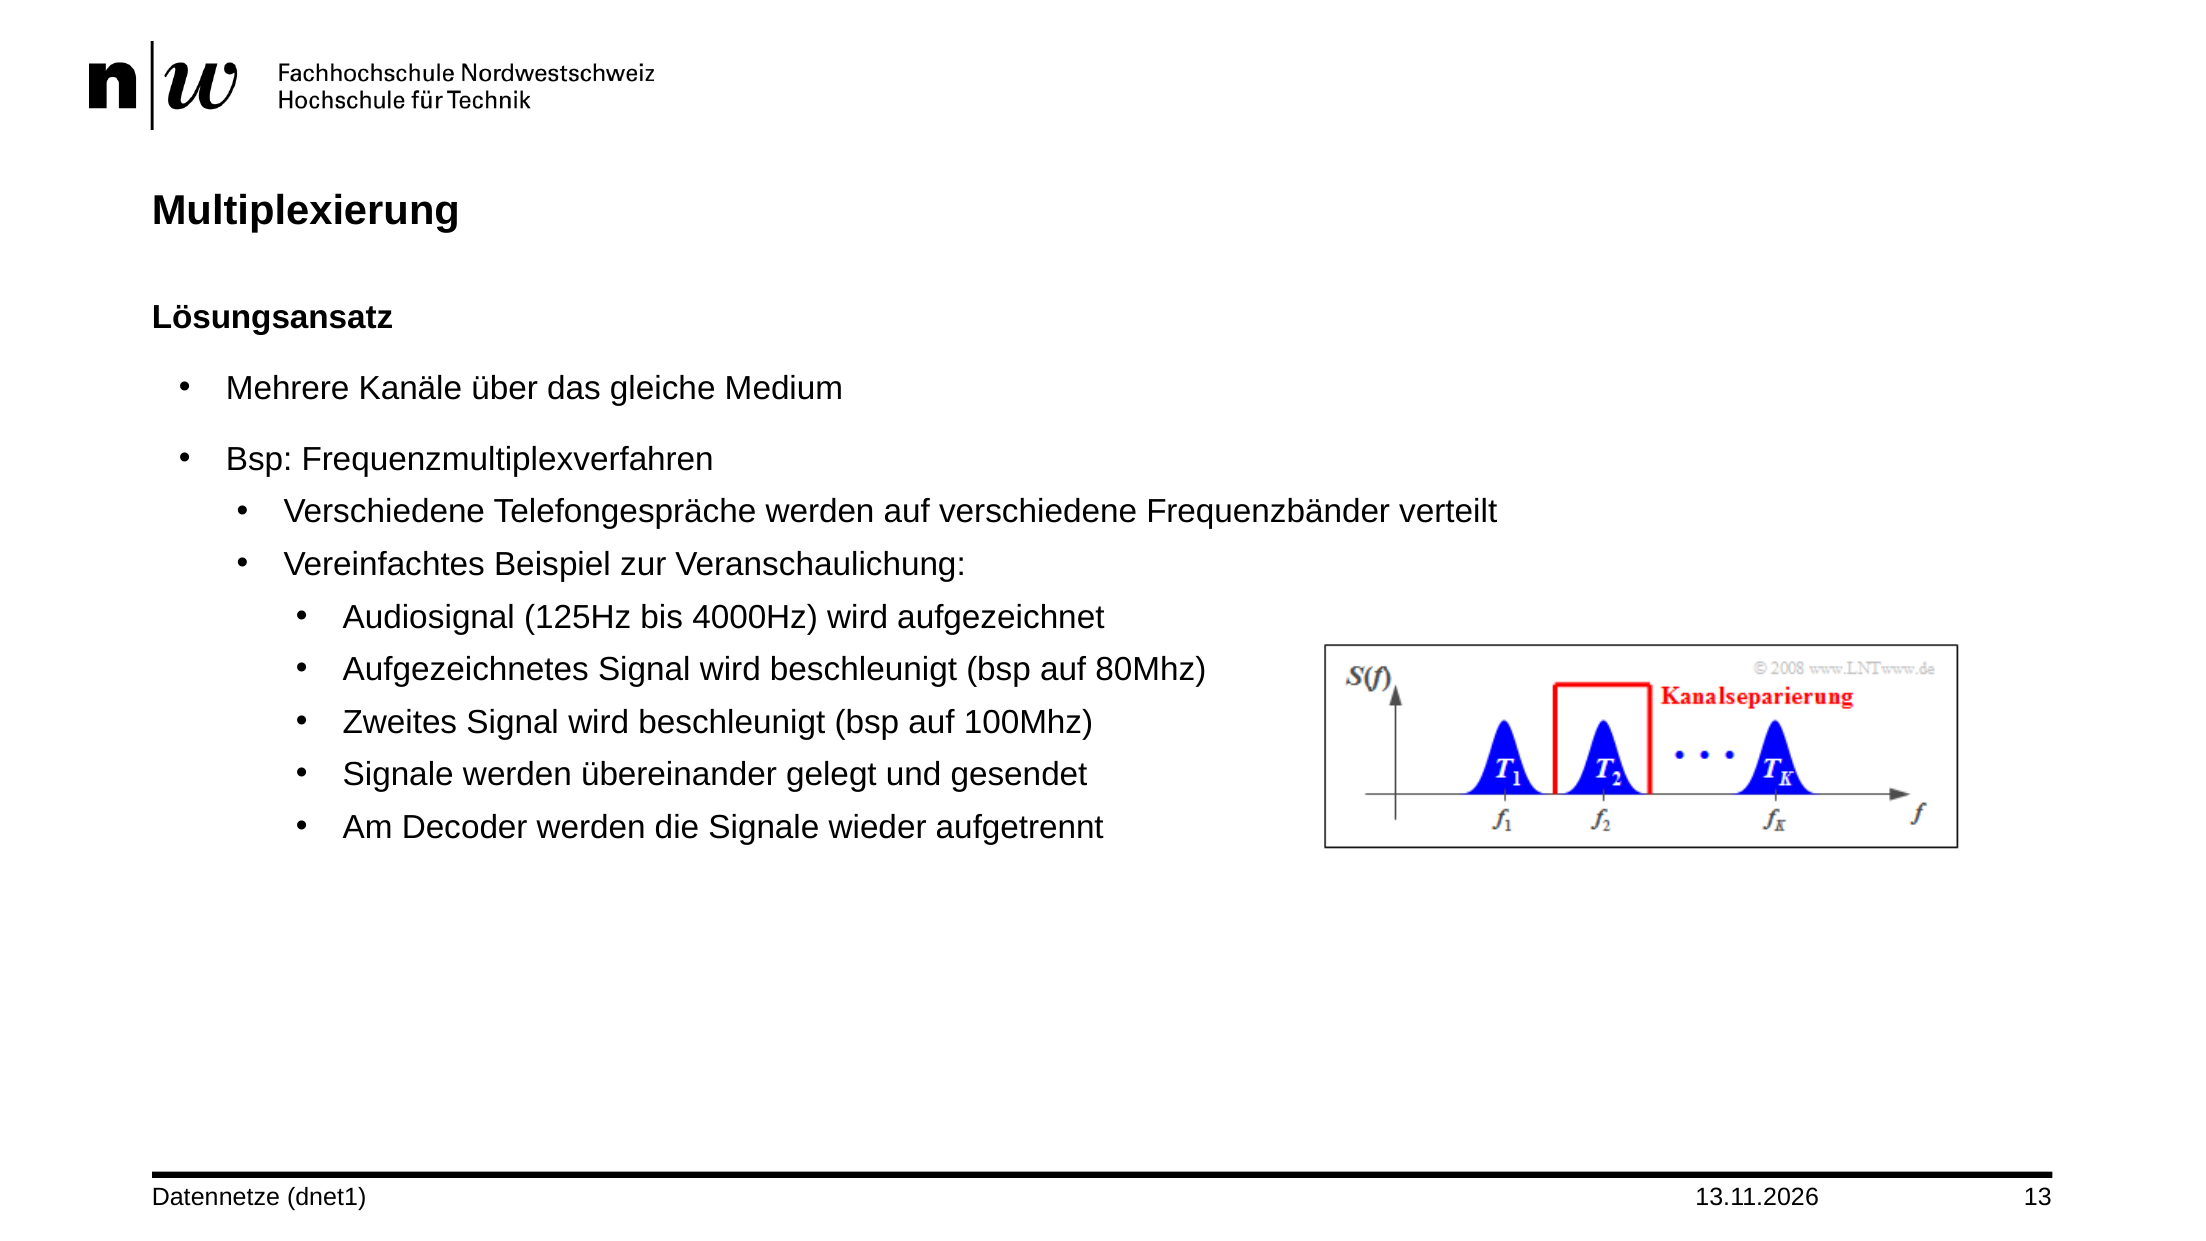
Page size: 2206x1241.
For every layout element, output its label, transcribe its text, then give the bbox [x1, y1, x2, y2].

footer Datennetze (dnet1) [151, 1180, 1696, 1211]
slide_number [1696, 1180, 1873, 1211]
title Multiplexierung [151, 183, 2052, 243]
picture [89, 41, 654, 130]
slide_number 13 [1873, 1180, 2052, 1211]
text_box Lösungsansatz Mehrere Kanäle über das gleiche Medium Bsp: Frequenzmultiplexverfahren Verschiedene Telefongespräche werden auf verschiedene Frequenzbänder verteilt Vereinfachtes Beispiel zur Veranschaulichung: Audiosignal (125Hz bis 4000Hz) wird aufgezeichnet Aufgezeichnetes Signal wird beschleunigt (bsp auf 80Mhz) Zweites Signal wird beschleunigt (bsp auf 100Mhz) Signale werden übereinander gelegt und gesendet Am Decoder werden die Signale wieder aufgetrennt [151, 289, 2052, 1093]
picture [1323, 643, 1960, 851]
